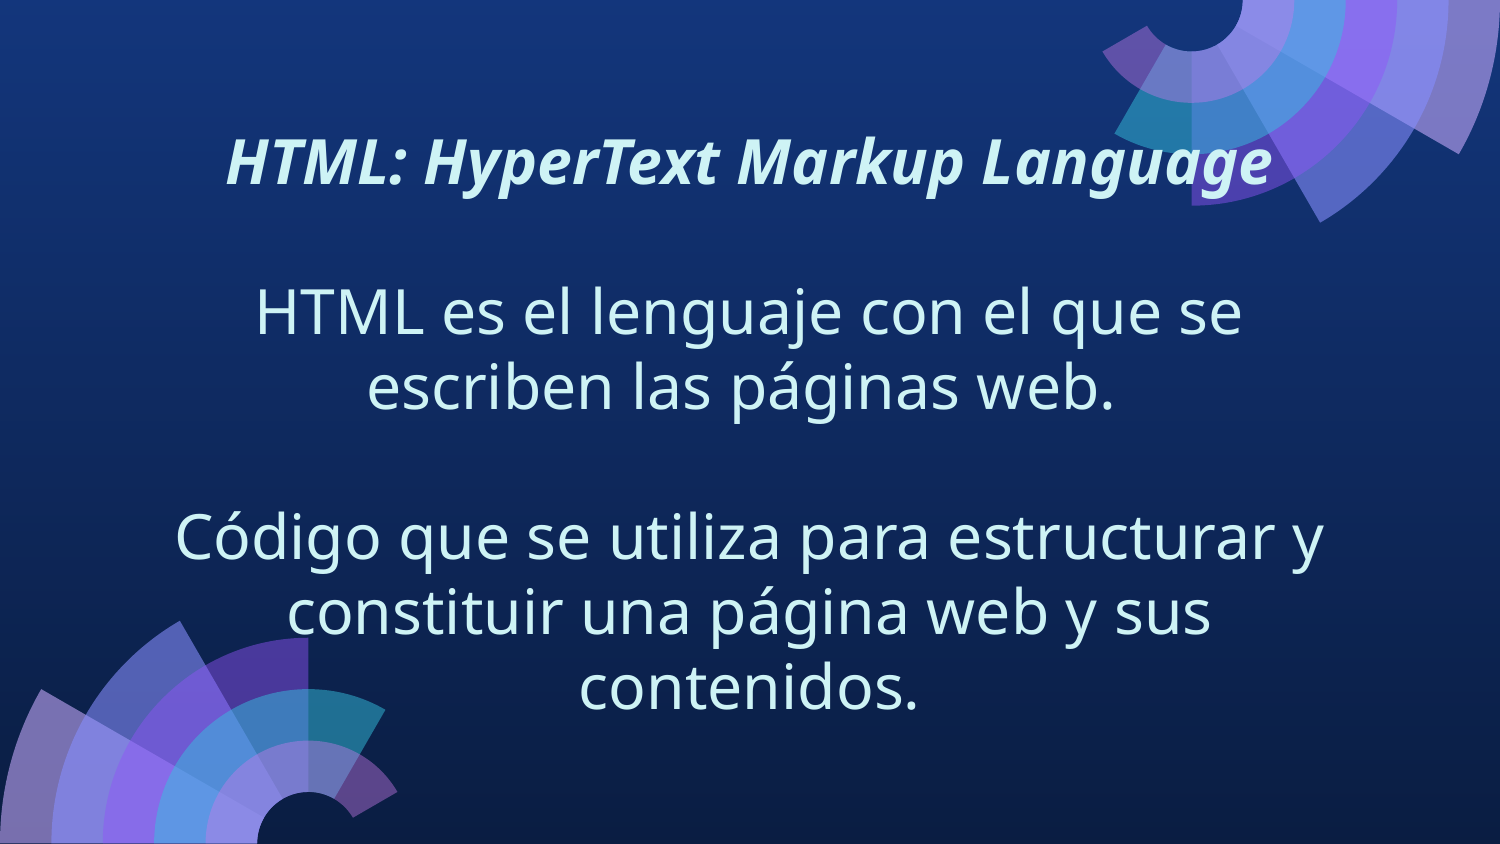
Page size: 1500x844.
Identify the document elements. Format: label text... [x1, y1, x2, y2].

title HTML: HyperText Markup Language HTML es el lenguaje con el que se escriben las páginas web. Código que se utiliza para estructurar y constituir una página web y sus contenidos. [118, 125, 1382, 718]
